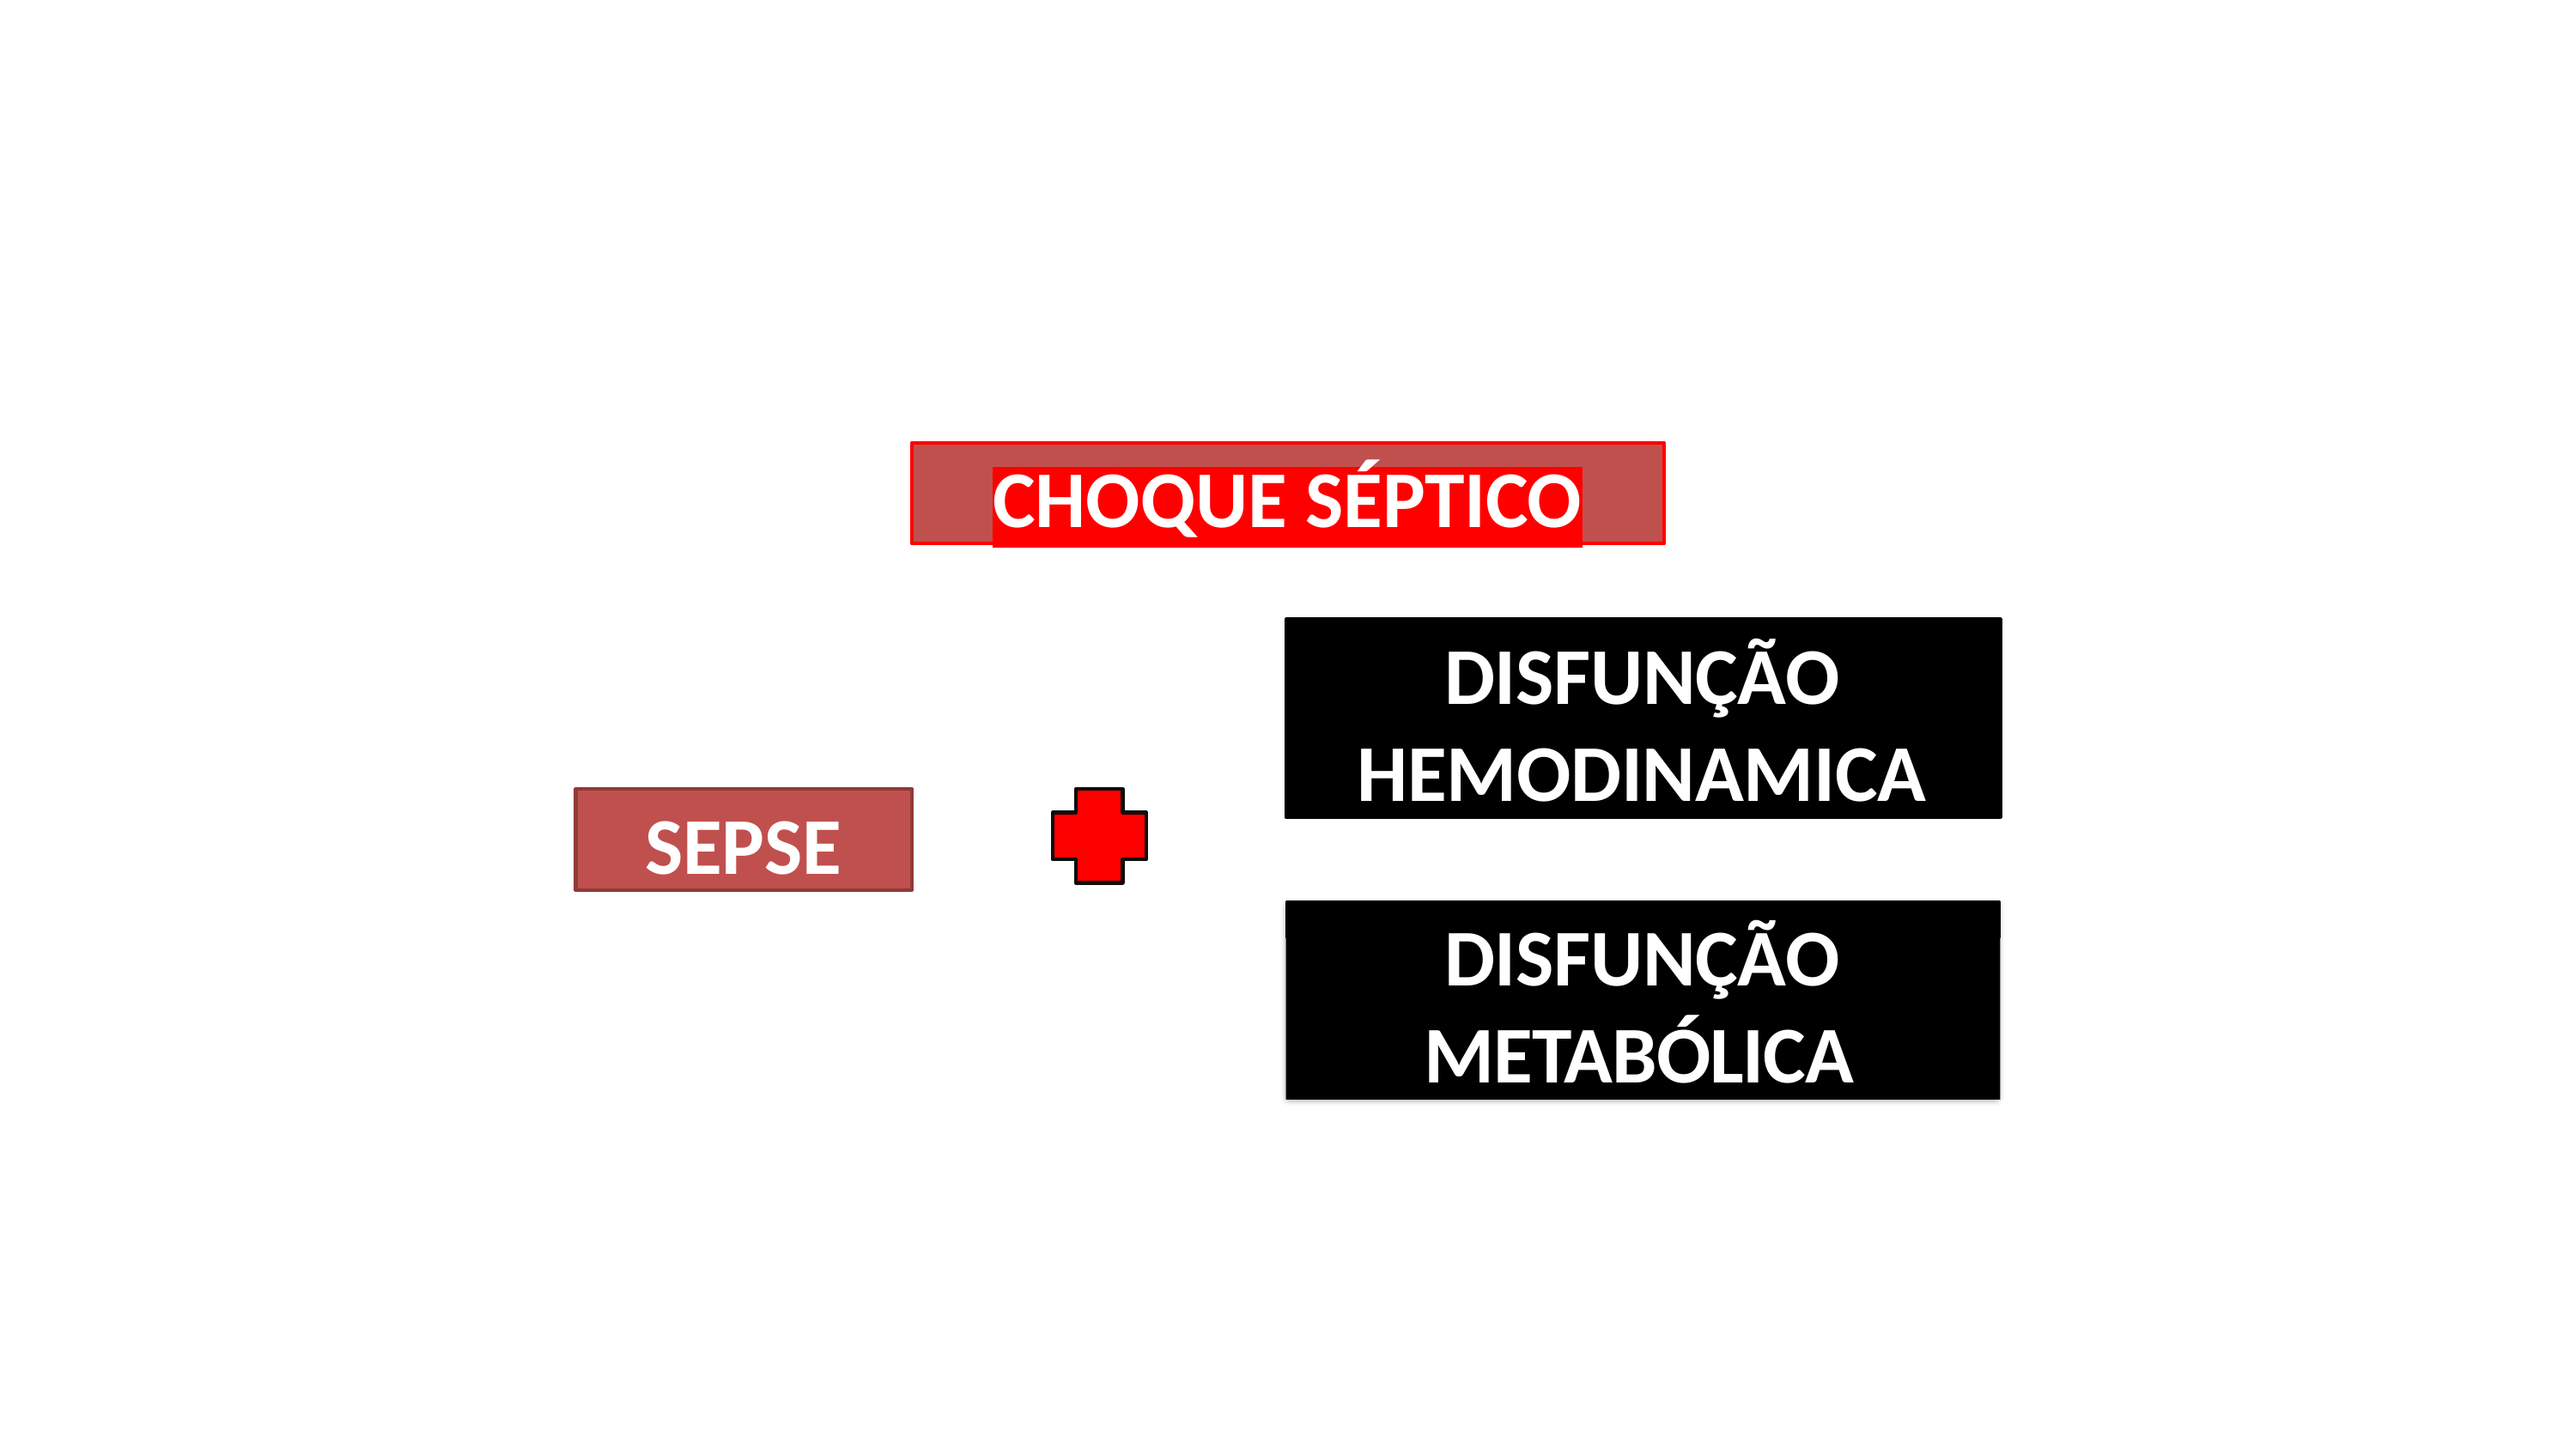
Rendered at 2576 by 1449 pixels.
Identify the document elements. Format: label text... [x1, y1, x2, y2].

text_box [1049, 785, 1150, 886]
text_box DISFUNÇÃO METABÓLICA [1285, 900, 2001, 1100]
text_box DISFUNÇÃO HEMODINAMICA [1285, 617, 2002, 819]
text_box SEPSE [574, 787, 914, 892]
text_box CHOQUE SÉPTICO [910, 441, 1666, 545]
